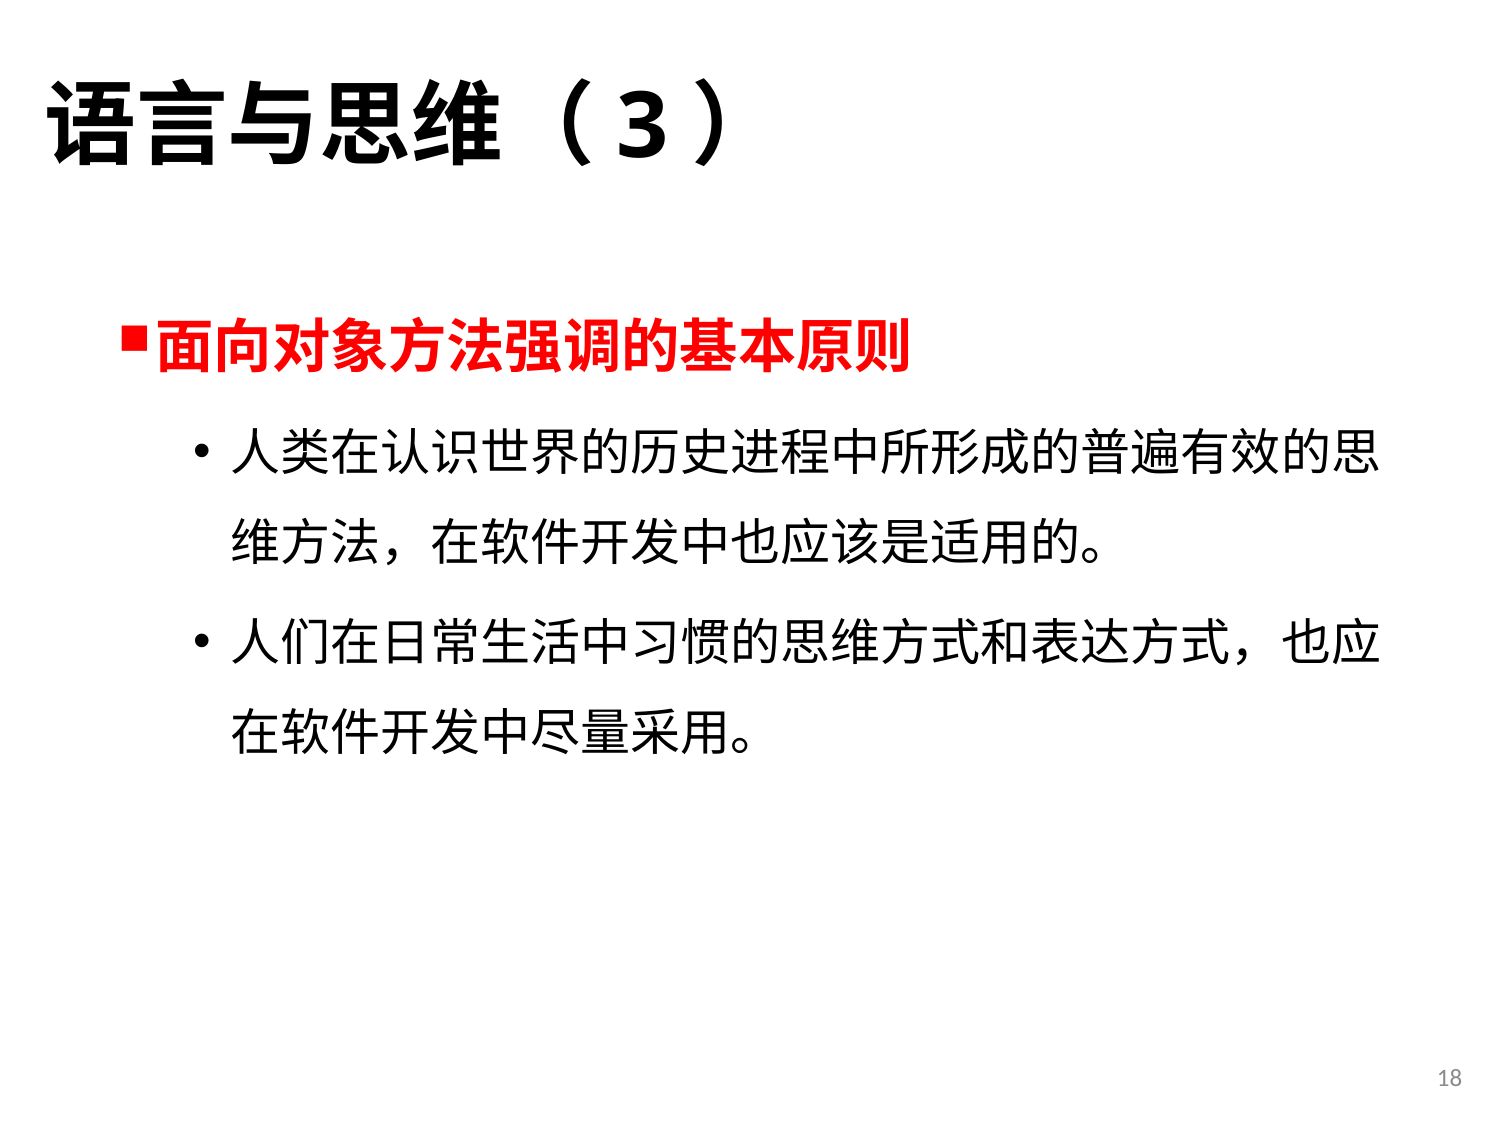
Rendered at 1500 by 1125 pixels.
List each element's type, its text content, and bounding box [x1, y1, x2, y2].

title 语言与思维（3） [29, 19, 1324, 237]
slide_number 18 [1139, 1046, 1478, 1107]
list 面向对象方法强调的基本原则 人类在认识世界的历史进程中所形成的普遍有效的思维方法，在软件开发中也应该是适用的。 人们在日常生活中习惯的思维方式和表达方式，也应在软件开发中尽量采用。 [103, 267, 1424, 1047]
